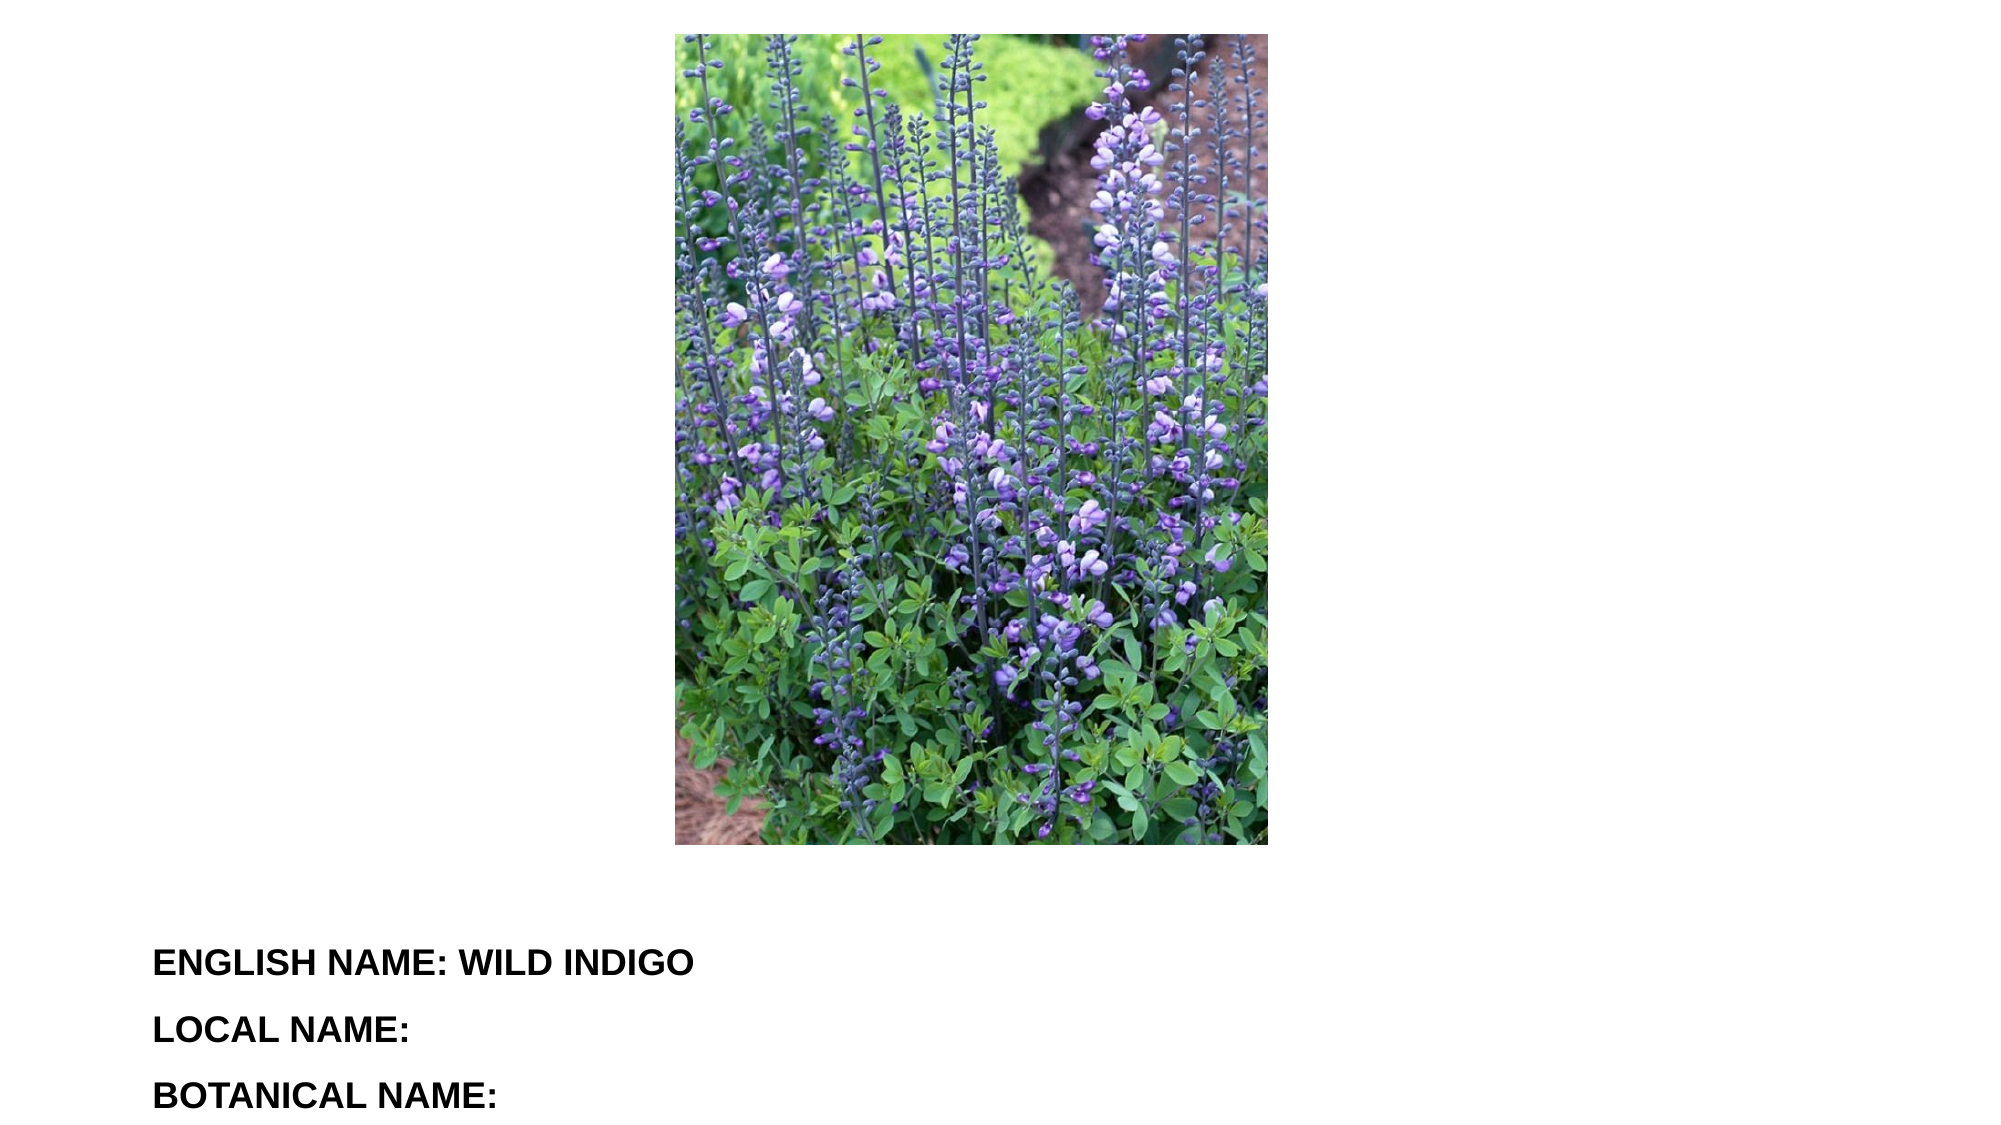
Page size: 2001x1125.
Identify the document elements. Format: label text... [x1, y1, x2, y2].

title ENGLISH NAME: WILD INDIGO LOCAL NAME: BOTANICAL NAME: [137, 907, 1863, 1125]
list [674, 34, 1268, 845]
